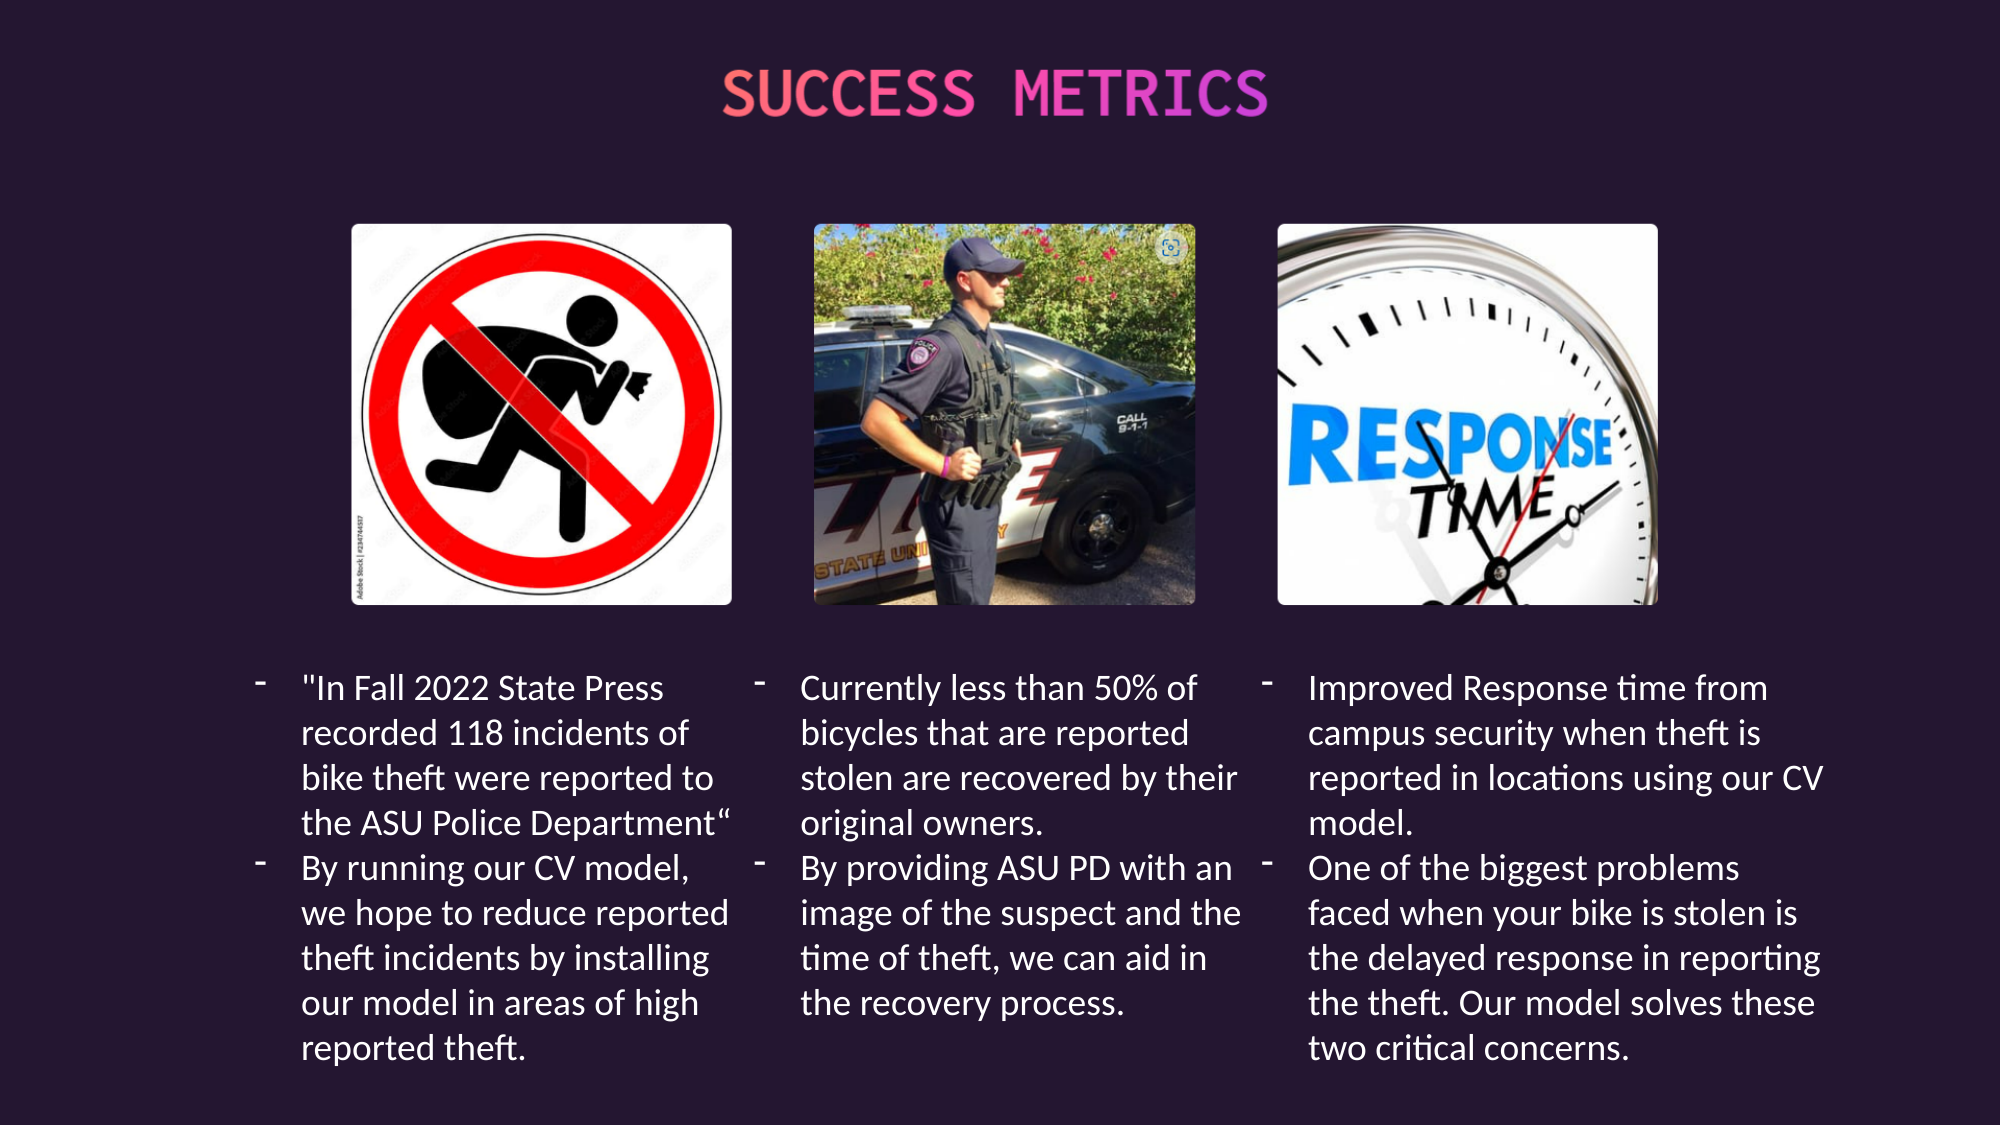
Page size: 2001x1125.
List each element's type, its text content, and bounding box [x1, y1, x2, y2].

text_box "In Fall 2022 State Press recorded 118 incidents of bike theft were reported to the ASU Police Department“ By running our CV model, we hope to reduce reported theft incidents by installing our model in areas of high reported theft. [239, 655, 762, 1121]
picture [313, 205, 1686, 627]
text_box Currently less than 50% of bicycles that are reported stolen are recovered by their original owners. By providing ASU PD with an image of the suspect and the time of theft, we can aid in the recovery process. [738, 655, 1246, 1031]
text_box Improved Response time from campus security when theft is reported in locations using our CV model. One of the biggest problems faced when your bike is stolen is the delayed response in reporting the theft. Our model solves these two critical concerns. [1246, 655, 1844, 1121]
picture [714, 51, 1286, 149]
